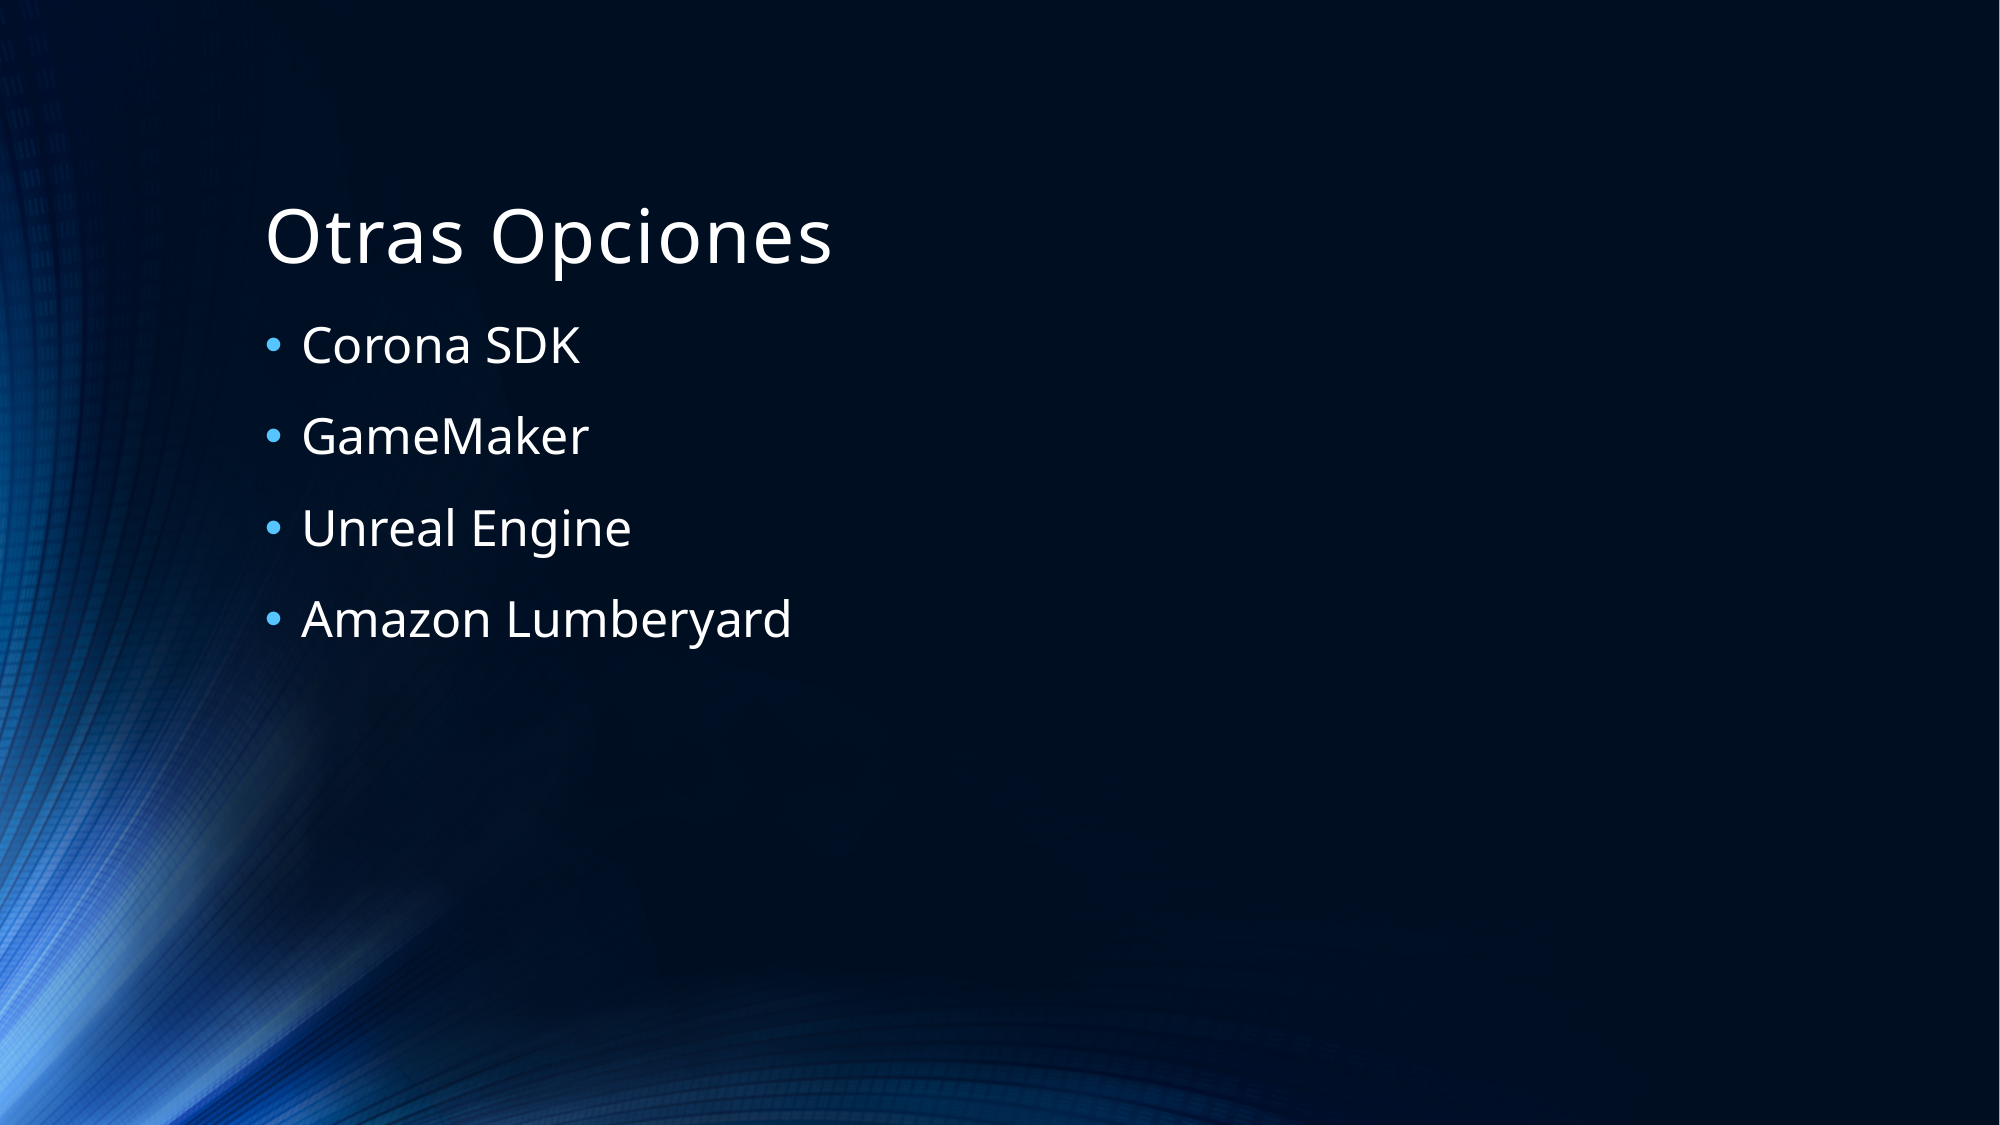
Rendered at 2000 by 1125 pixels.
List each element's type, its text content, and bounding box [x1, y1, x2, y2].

picture [0, 0, 2000, 1125]
list Corona SDK GameMaker Unreal Engine Amazon Lumberyard [249, 312, 1749, 988]
title Otras Opciones [249, 62, 1750, 288]
